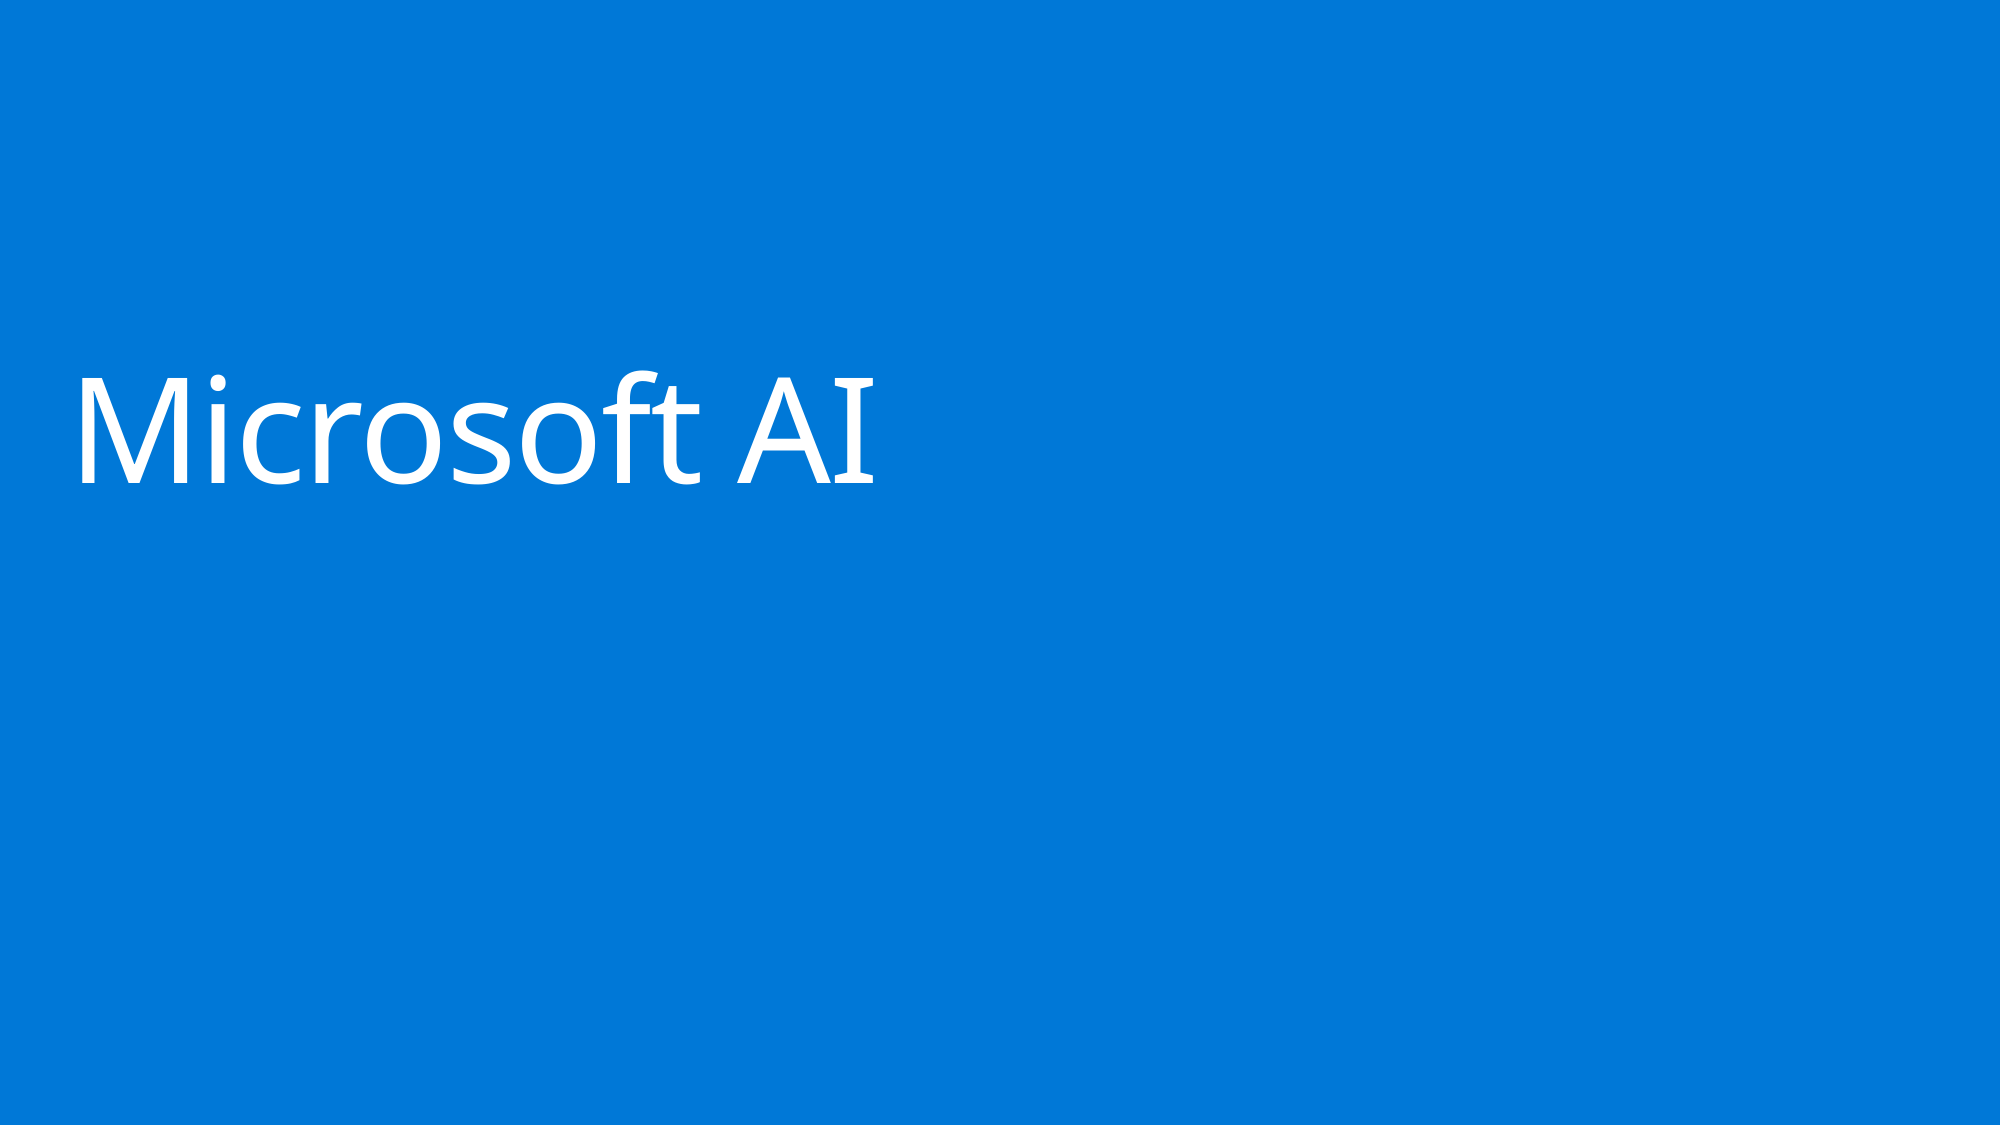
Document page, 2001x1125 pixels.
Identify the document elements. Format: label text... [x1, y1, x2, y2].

title Microsoft AI [44, 341, 1956, 532]
